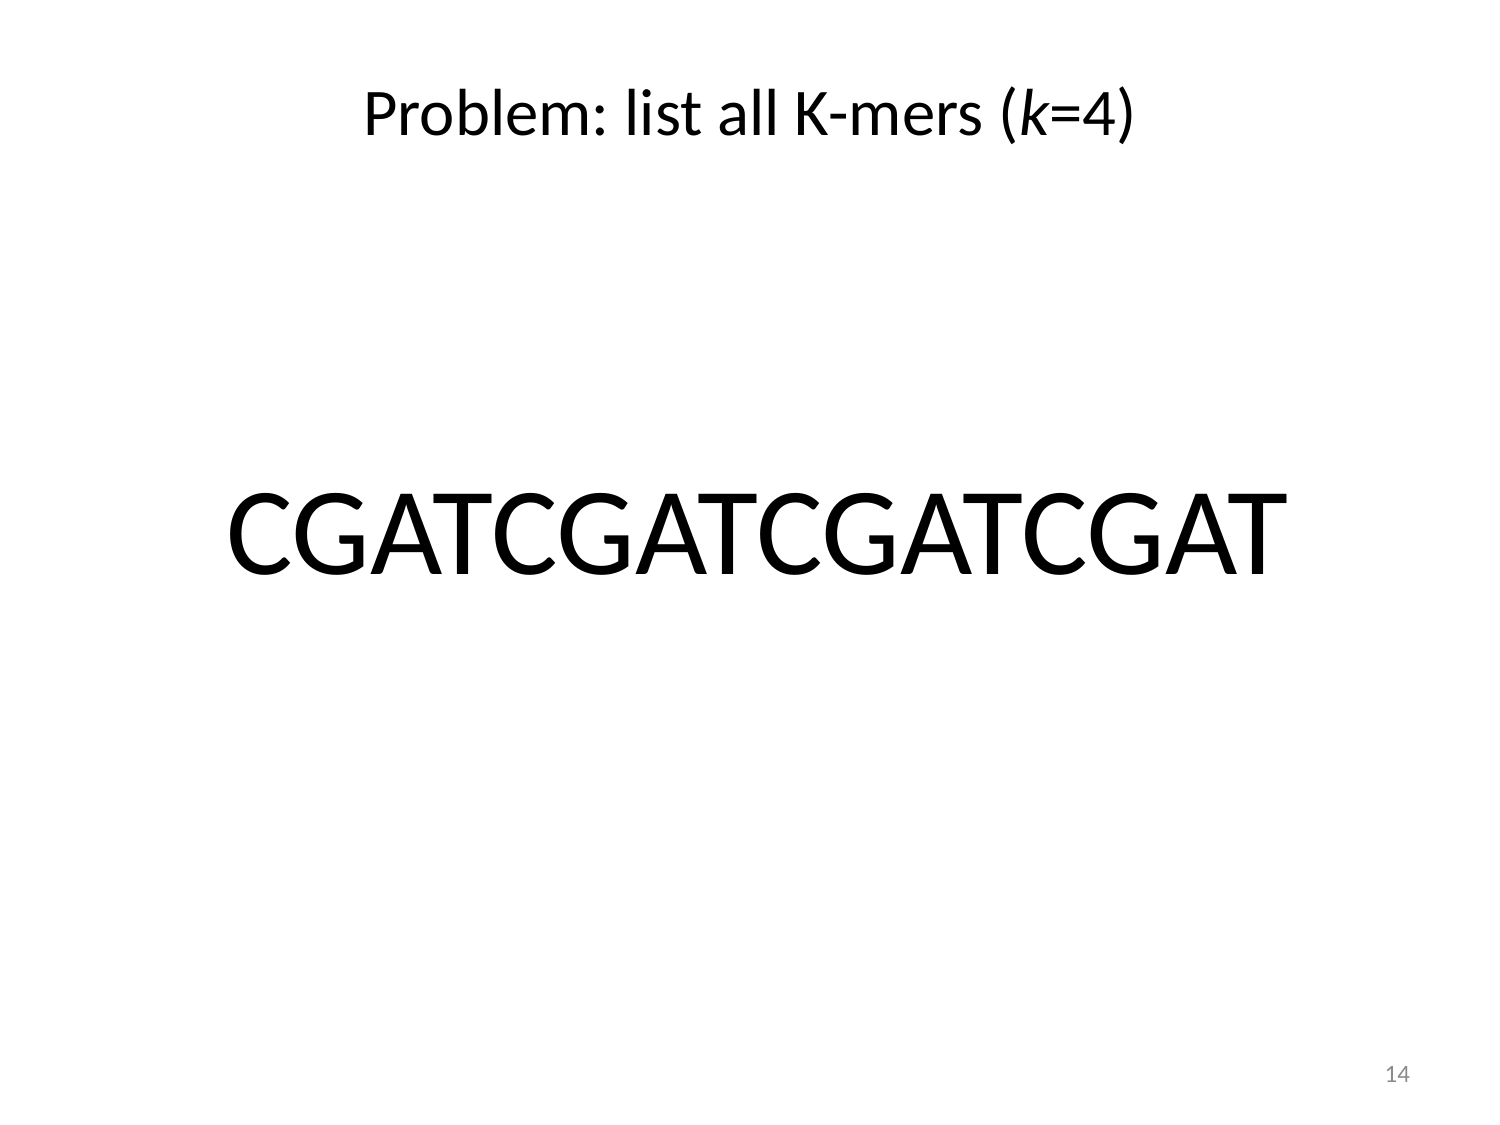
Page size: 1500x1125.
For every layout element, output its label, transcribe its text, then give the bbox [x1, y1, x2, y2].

slide_number 14 [1074, 1042, 1425, 1103]
list CGATCGATCGATCGAT [211, 442, 1360, 628]
title Problem: list all K-mers (k=4) [75, 45, 1425, 172]
